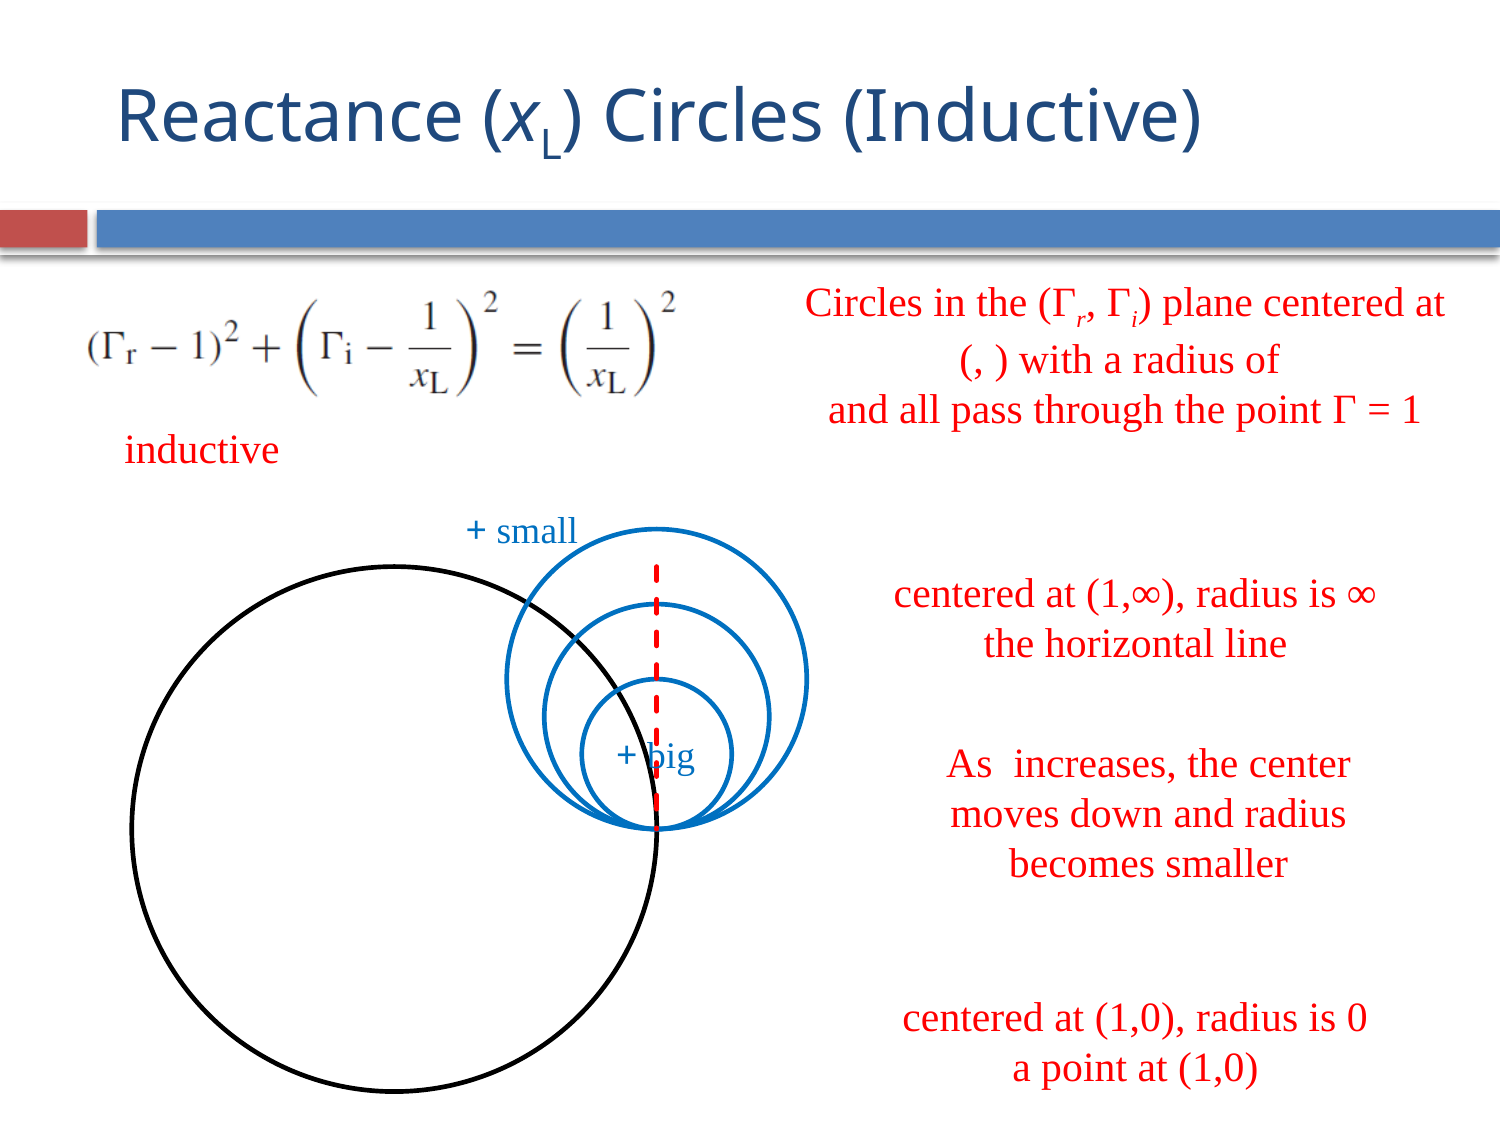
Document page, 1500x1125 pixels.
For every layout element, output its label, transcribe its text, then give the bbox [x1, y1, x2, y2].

text_box [608, 679, 706, 697]
text_box [506, 529, 807, 827]
text_box [581, 708, 732, 830]
text_box [545, 604, 768, 697]
title Reactance (xL) Circles (Inductive) [100, 37, 1438, 200]
picture [74, 286, 685, 408]
text_box [131, 566, 657, 1092]
text_box [544, 708, 639, 828]
text_box [675, 708, 770, 828]
